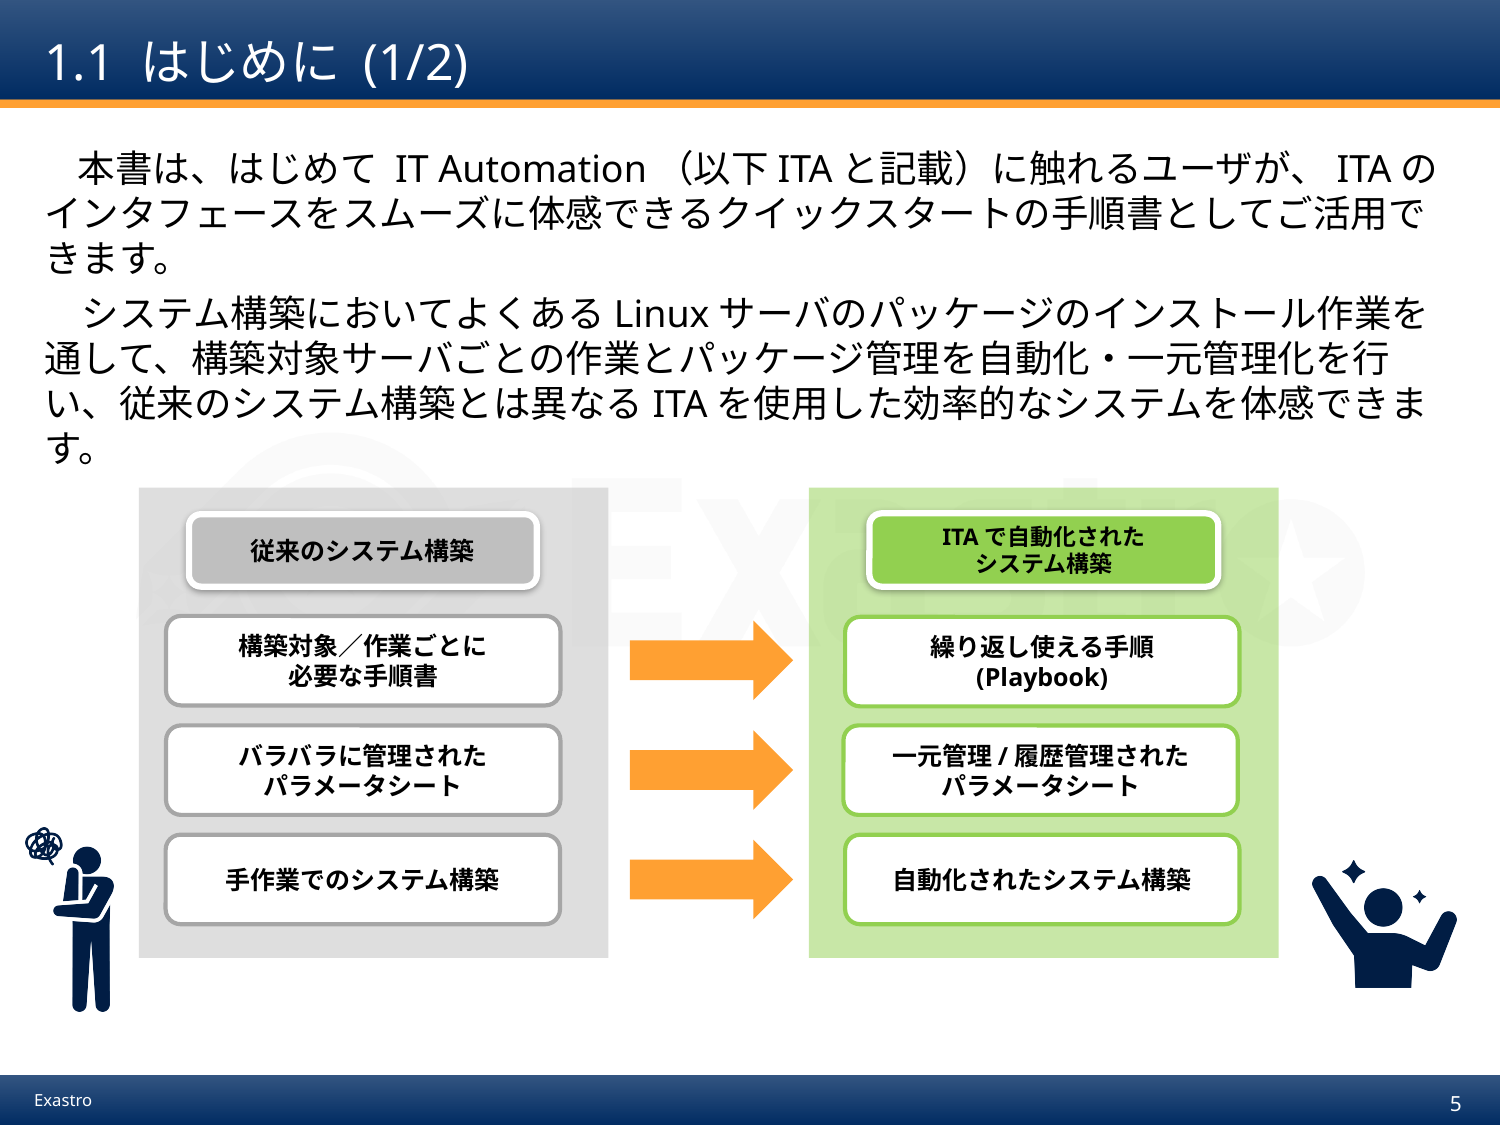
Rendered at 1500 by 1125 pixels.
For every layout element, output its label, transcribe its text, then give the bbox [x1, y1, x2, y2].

text_box ITAで自動化された システム構築 [866, 510, 1222, 590]
list 本書は、はじめて IT Automation（以下ITAと記載）に触れるユーザが、ITAのインタフェースをスムーズに体感できるクイックスタートの手順書としてご活用できます。 システム構築においてよくあるLinuxサーバのパッケージのインストール作業を通して、構築対象サーバごとの作業とパッケージ管理を自動化・一元管理化を行い、従来のシステム構築とは異なるITAを使用した効率的なシステムを体感できます。 [29, 137, 1471, 443]
text_box 従来のシステム構築 [185, 511, 541, 590]
text_box 手作業でのシステム構築 [163, 832, 563, 927]
text_box 自動化されたシステム構築 [842, 832, 1242, 927]
title 1.1 はじめに (1/2) [29, 18, 1471, 96]
text_box 繰り返し使える手順 (Playbook) [842, 614, 1242, 709]
text_box [138, 487, 609, 958]
text_box [629, 839, 794, 920]
text_box [808, 487, 1279, 958]
text_box [629, 620, 794, 701]
picture [0, 0, 1500, 1125]
text_box [629, 730, 794, 810]
text_box バラバラに管理された パラメータシート [163, 723, 563, 817]
text_box 構築対象／作業ごとに 必要な手順書 [163, 613, 563, 708]
text_box 一元管理/履歴管理された パラメータシート [841, 723, 1240, 817]
